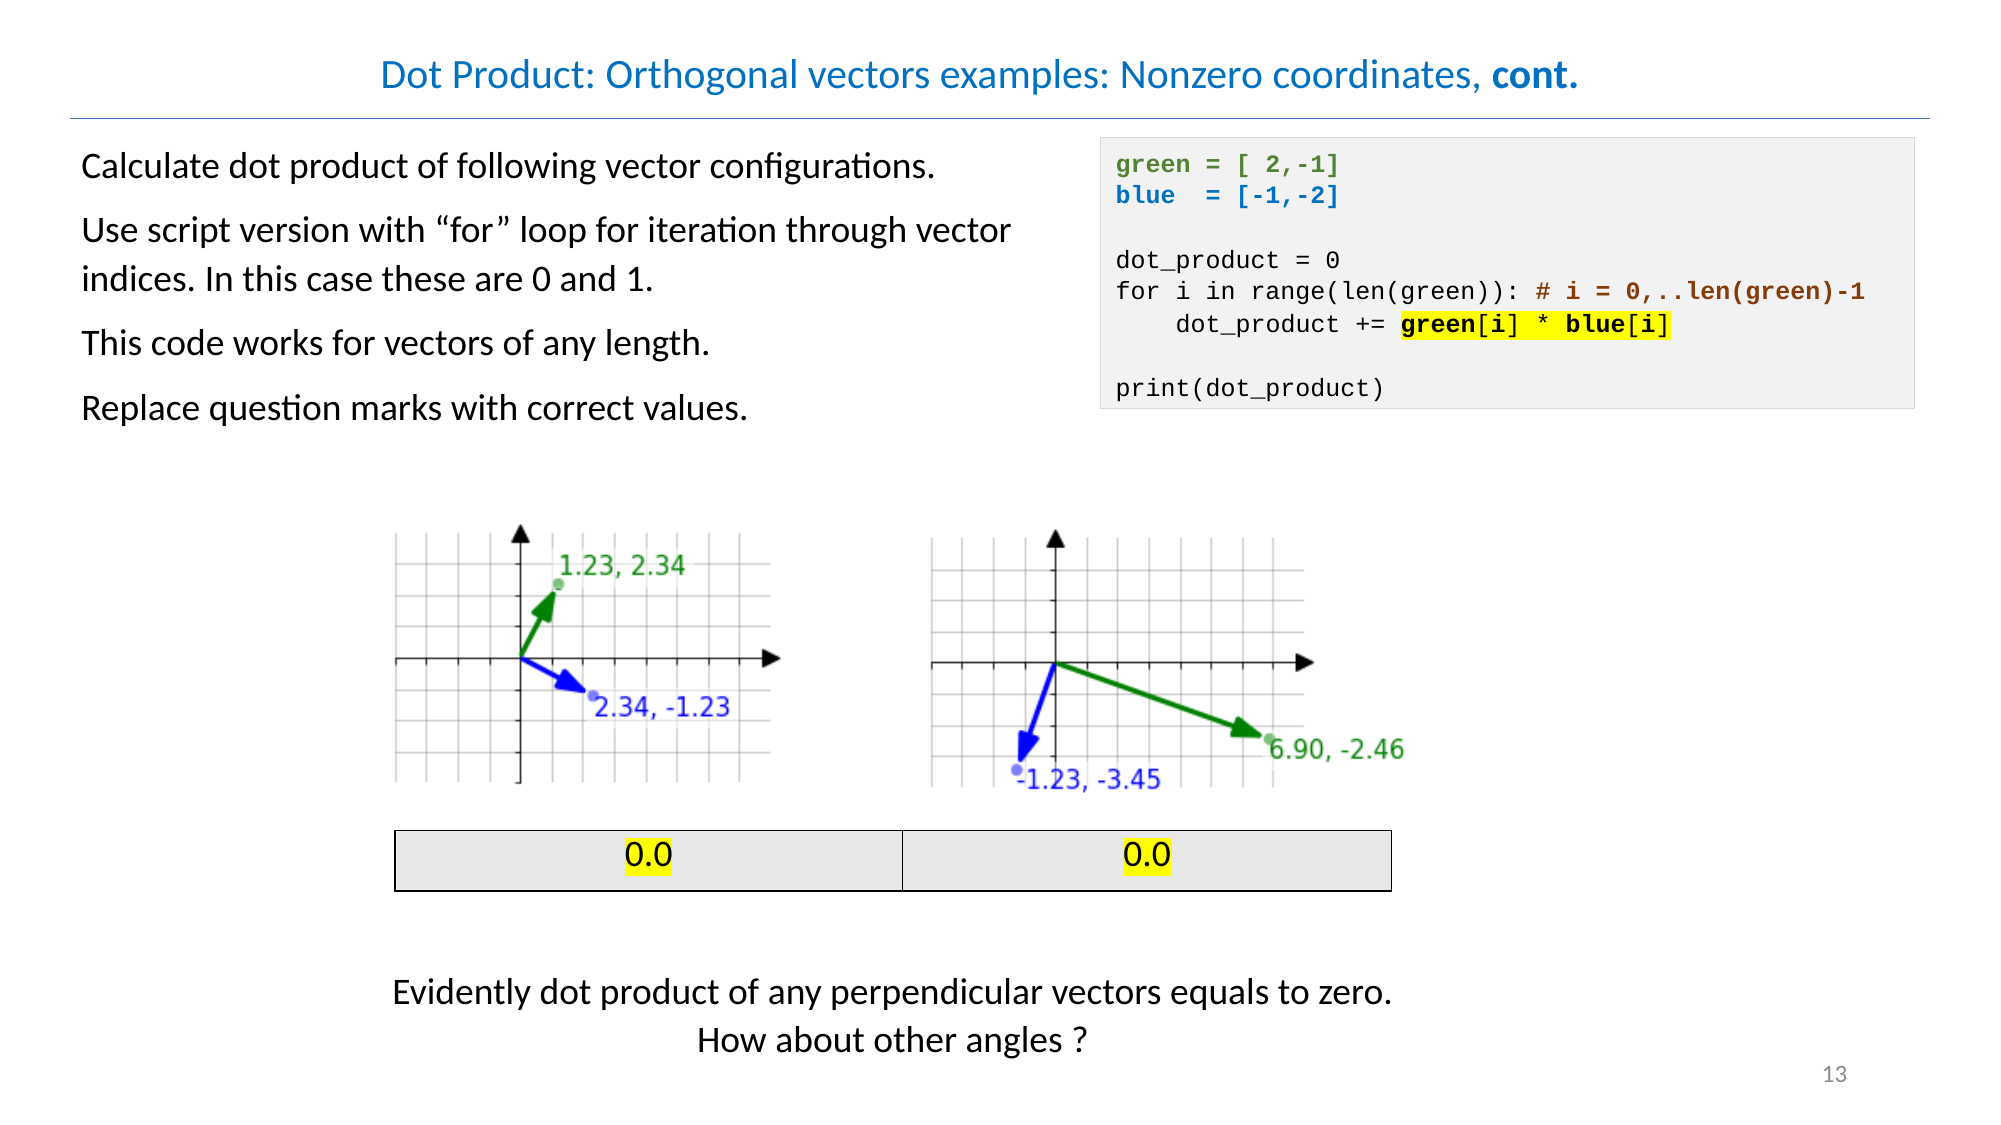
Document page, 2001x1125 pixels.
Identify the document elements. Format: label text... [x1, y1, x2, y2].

text_box Evidently dot product of any perpendicular vectors equals to zero. How about other angles ? [327, 956, 1459, 1068]
picture [913, 518, 1418, 806]
picture [377, 513, 791, 801]
text_box Calculate dot product of following vector configurations. Use script version with “for” loop for iteration through vector indices. In this case these are 0 and 1. This code works for vectors of any length. Replace question marks with correct values. [66, 130, 1064, 436]
table_header 0.0 [396, 831, 902, 890]
text_box Dot Product: Orthogonal vectors examples: Nonzero coordinates, cont. [55, 35, 1915, 104]
table_header 0.0 [903, 831, 1391, 890]
text_box green = [ 2,-1] blue = [-1,-2] dot_product = 0 for i in range(len(green)): # i = 0,..len(green)-1 dot_product += green[i] * blue[i] print(dot_product) [1100, 137, 1915, 409]
slide_number 13 [1412, 1042, 1863, 1103]
